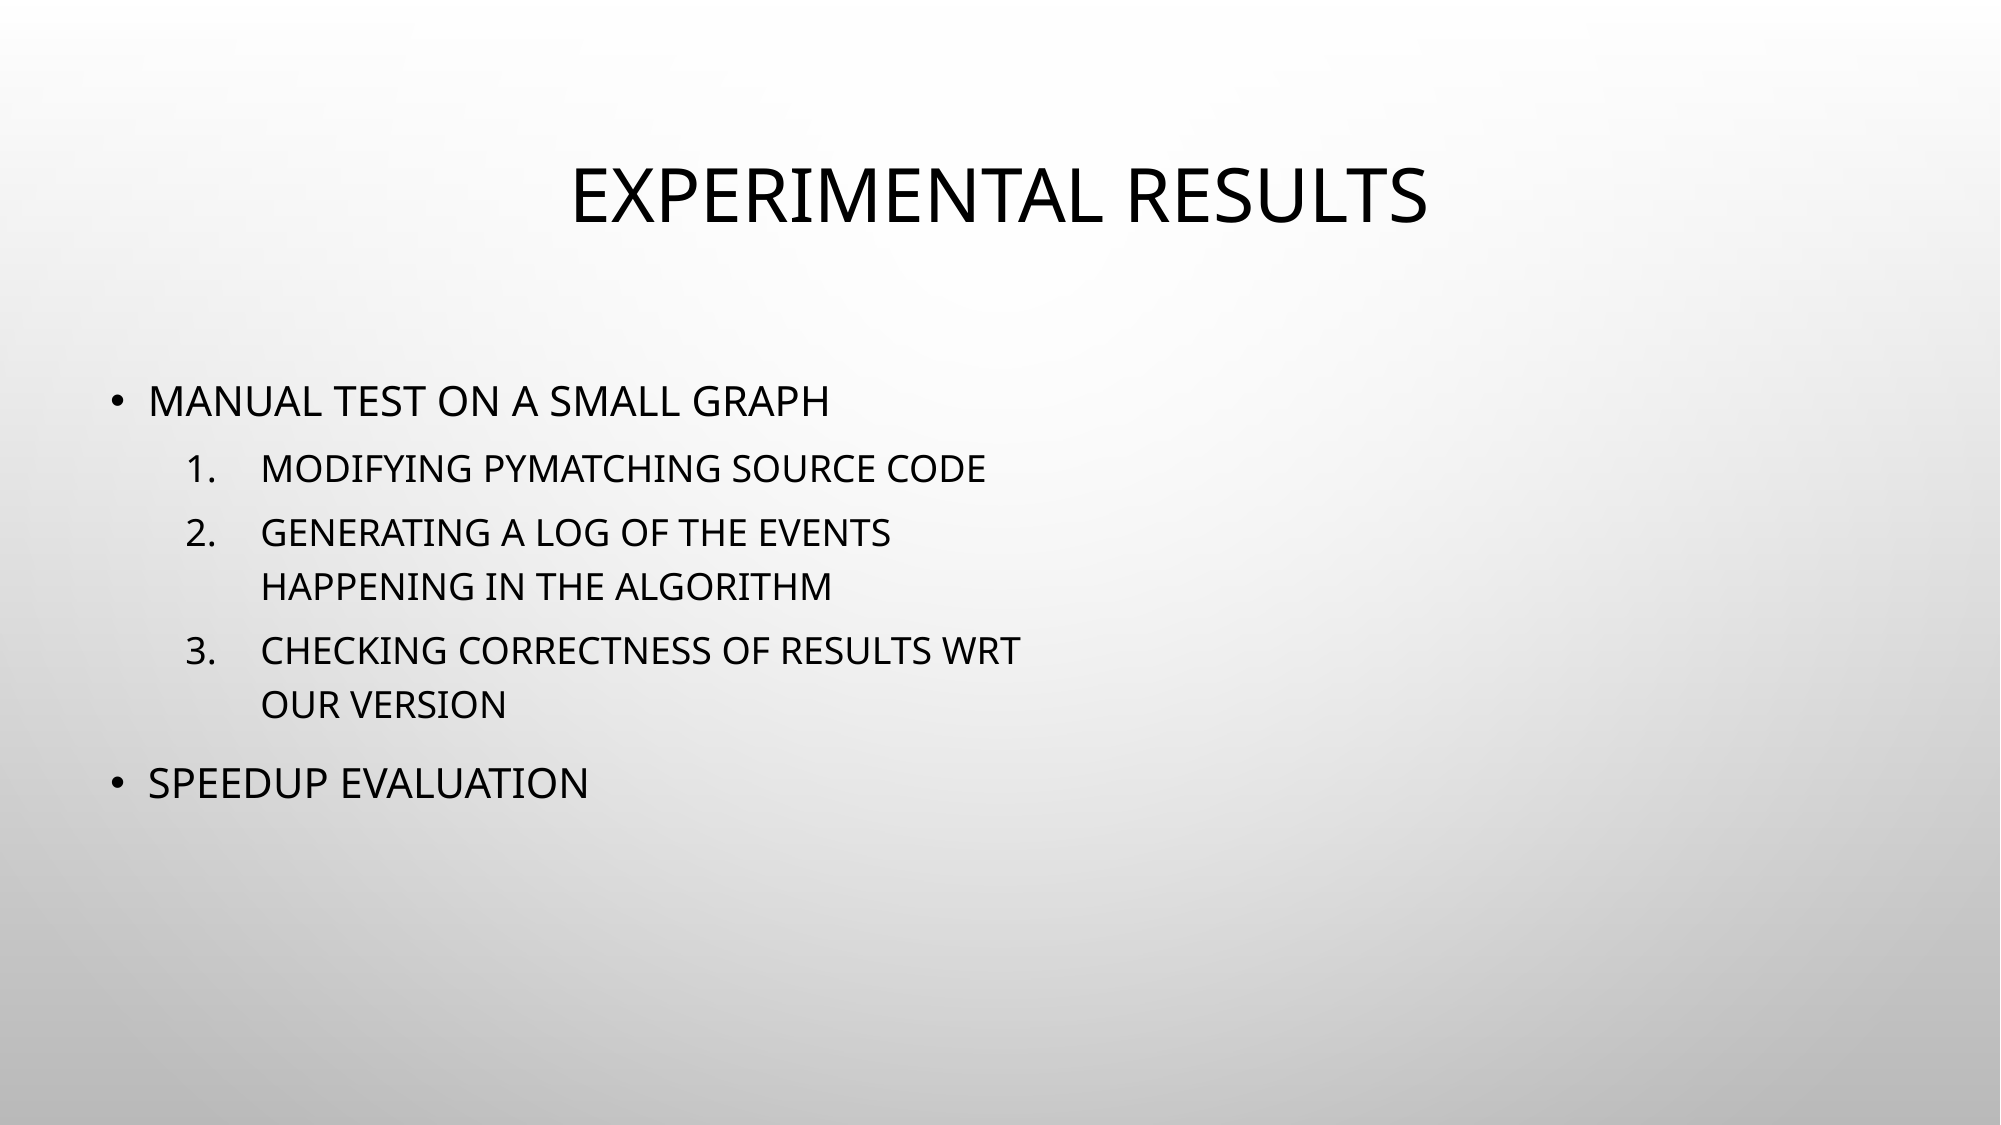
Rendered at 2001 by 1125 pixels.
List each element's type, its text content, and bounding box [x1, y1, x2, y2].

picture [0, 0, 2000, 1125]
list Manual test on a small grapH Modifying pymatching source code Generating a log of the events happening in the algorithm Checking correctness of results wrt our version Speedup evaluation [95, 357, 1043, 962]
title Experimental Results [95, 115, 1905, 282]
